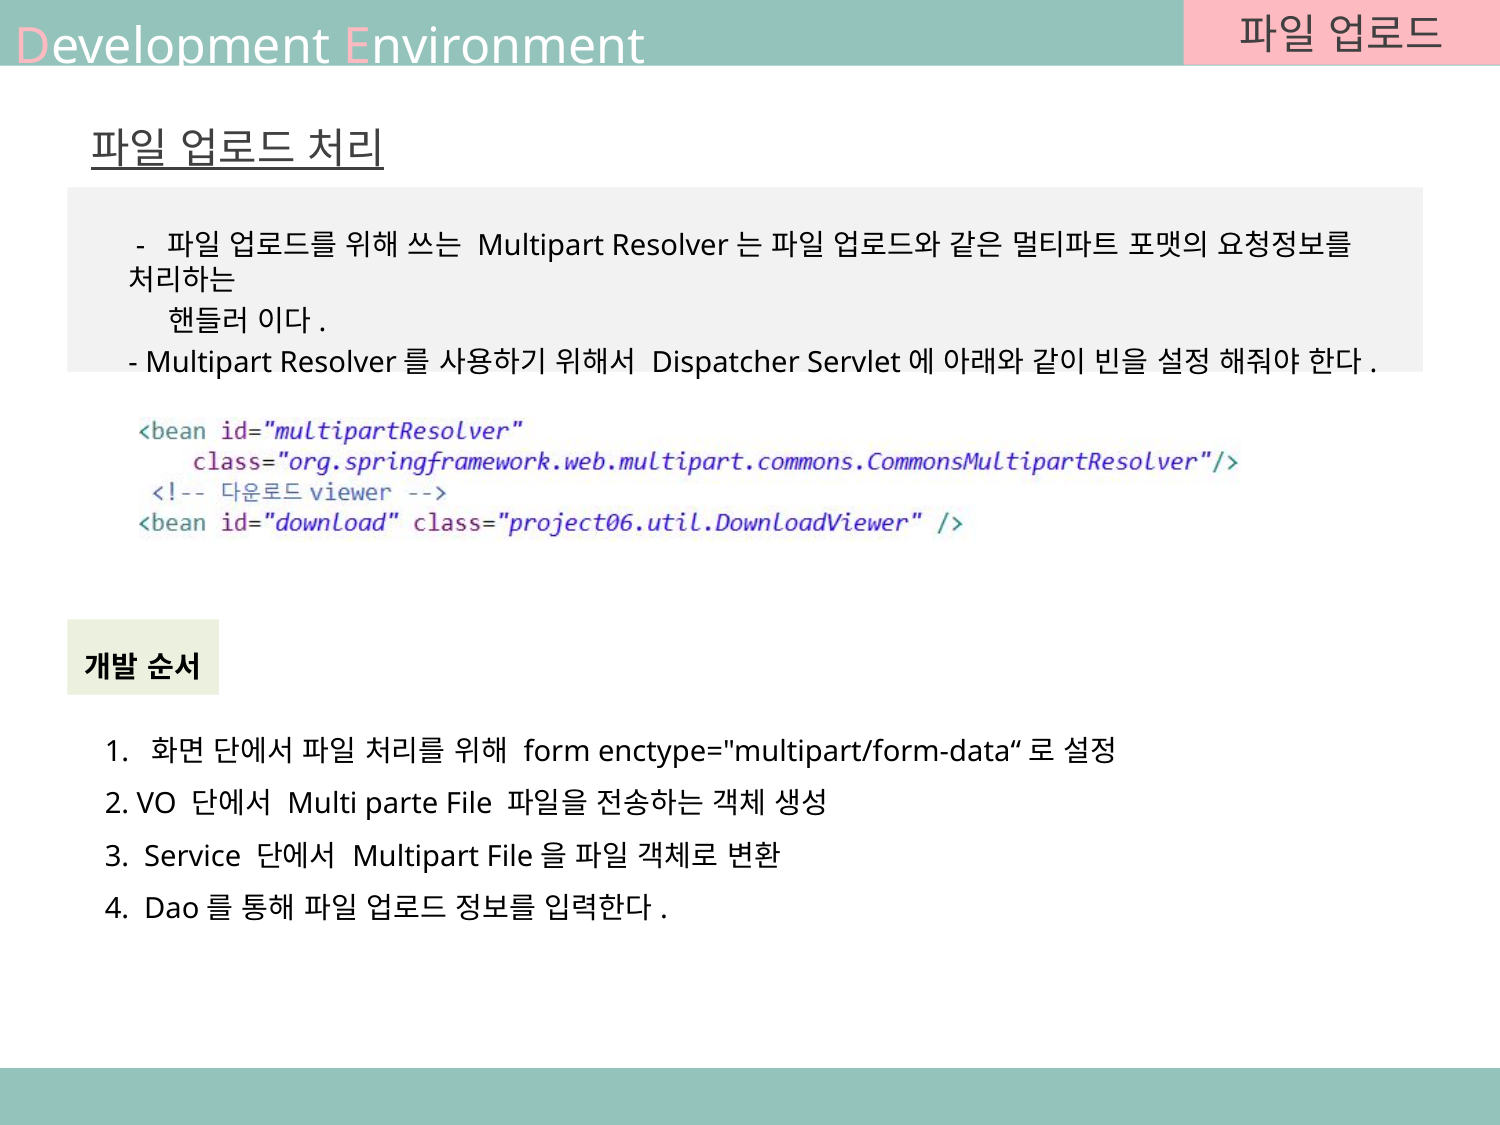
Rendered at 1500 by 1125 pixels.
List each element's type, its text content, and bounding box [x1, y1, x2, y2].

text_box [0, 0, 1500, 68]
text_box [0, 1066, 1500, 1125]
text_box Development Environment [0, 3, 956, 85]
picture [139, 417, 1246, 542]
text_box 개발 순서 [70, 622, 217, 691]
text_box [65, 185, 1425, 374]
text_box 파일 업로드 처리 [43, 114, 433, 180]
text_box 1. 화면 단에서 파일 처리를 위해 form enctype="multipart/form-data“로 설정 2. VO 단에서 Multi parte File 파일을 전송하는 객체 생성 3. Service 단에서 Multipart File을 파일 객체로 변환 4. Dao를 통해 파일 업로드 정보를 입력한다. [90, 707, 1363, 932]
text_box [65, 617, 221, 697]
text_box 파일 업로드 [1183, 0, 1500, 65]
text_box - 파일 업로드를 위해 쓰는 Multipart Resolver는 파일 업로드와 같은 멀티파트 포맷의 요청정보를 처리하는 핸들러 이다. - Multipart Resolver를 사용하기 위해서 Dispatcher Servlet에 아래와 같이 빈을 설정 해줘야 한다. [113, 218, 1404, 386]
